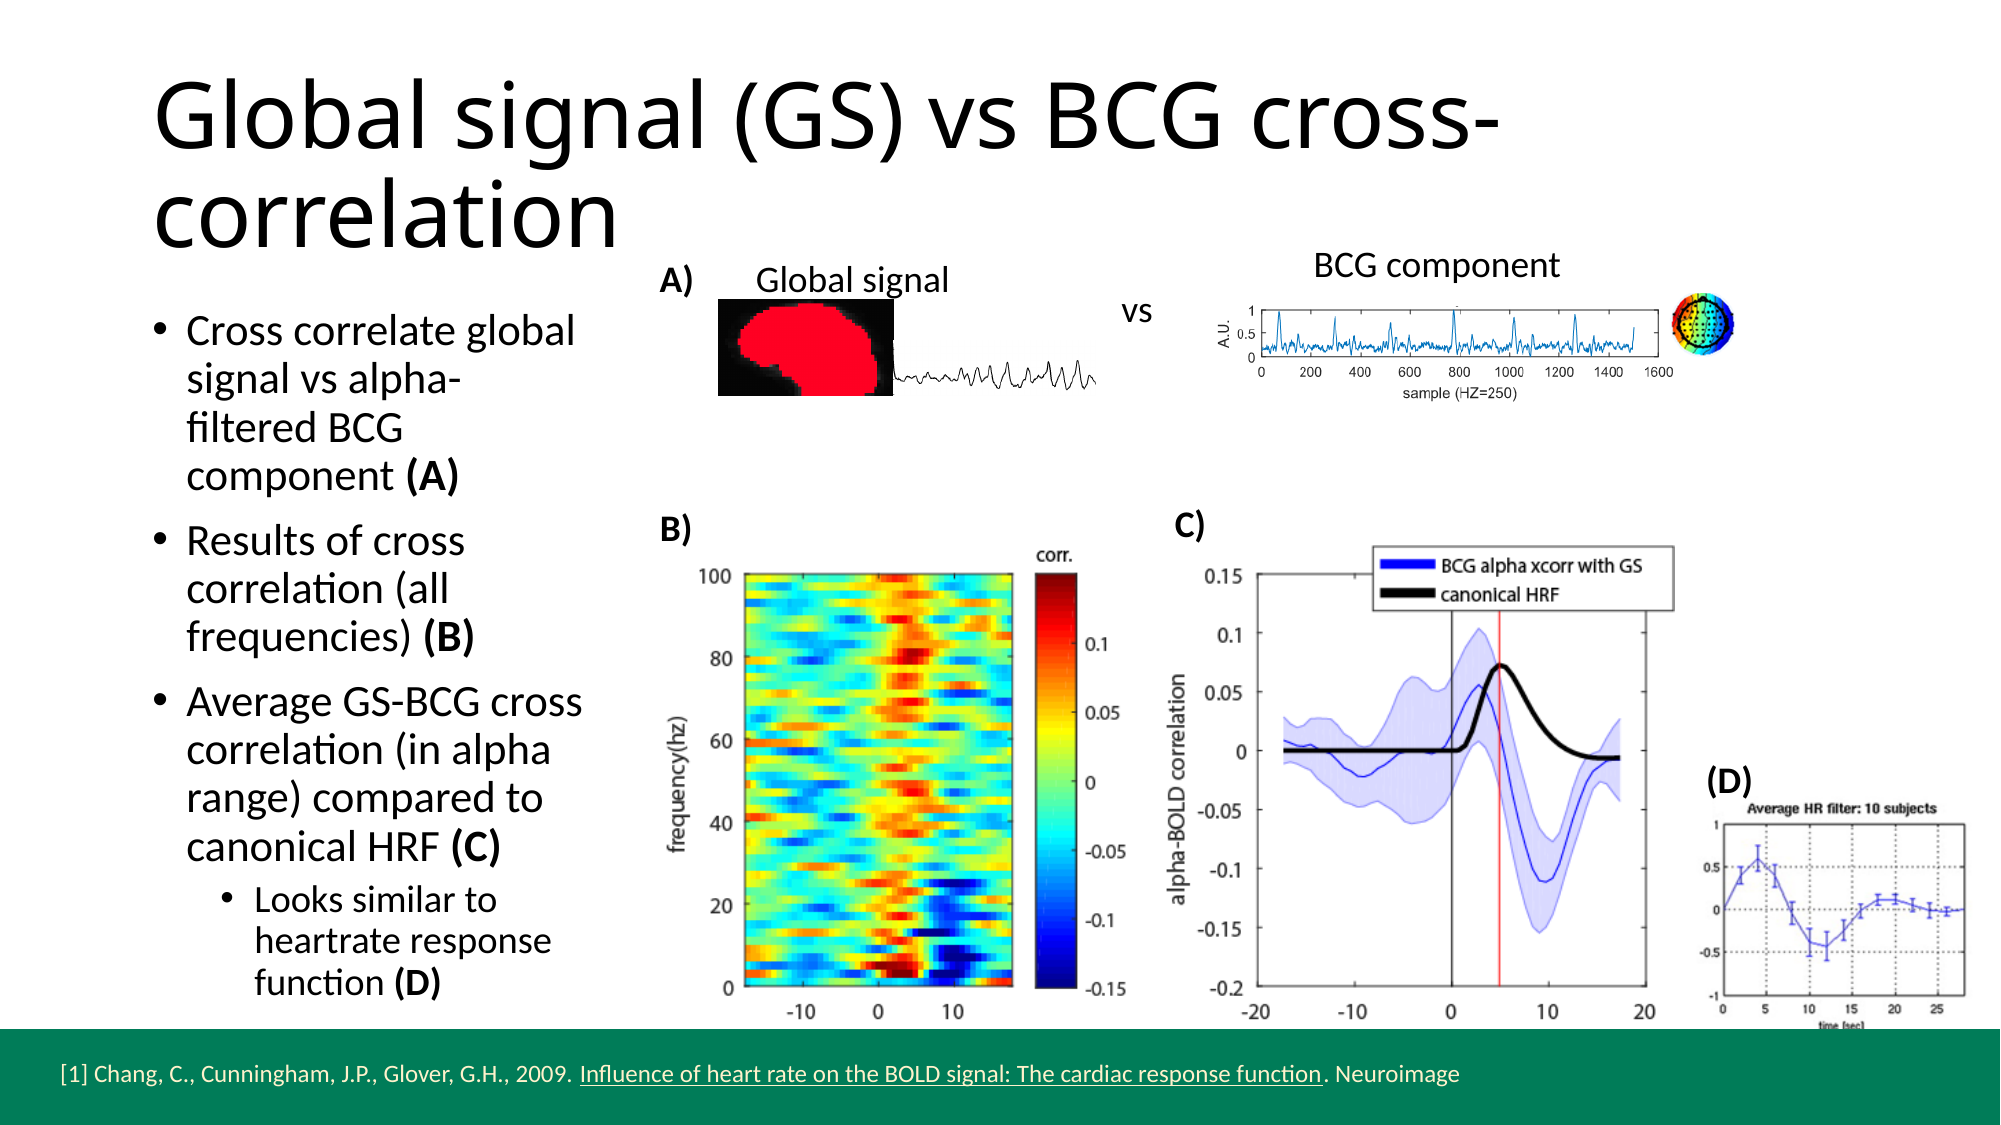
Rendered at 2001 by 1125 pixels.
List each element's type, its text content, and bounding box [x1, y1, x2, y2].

title Global signal (GS) vs BCG cross-correlation [137, 59, 1863, 278]
text_box A) [644, 247, 710, 308]
text_box Global signal [741, 247, 1006, 308]
text_box BCG component [1298, 232, 1952, 293]
text_box vs [1106, 277, 1190, 337]
text_box B) [645, 496, 708, 557]
text_box (D) [1691, 748, 1769, 796]
text_box C) [1160, 492, 1222, 544]
picture [0, 544, 2000, 1125]
picture [718, 299, 1096, 396]
list Cross correlate global signal vs alpha-filtered BCG component (A) Results of cross correlation (all frequencies) (B) Average GS-BCG cross correlation (in alpha range) compared to canonical HRF (C) Looks similar to heartrate response function (D) [137, 299, 607, 1014]
picture [1210, 293, 1742, 403]
